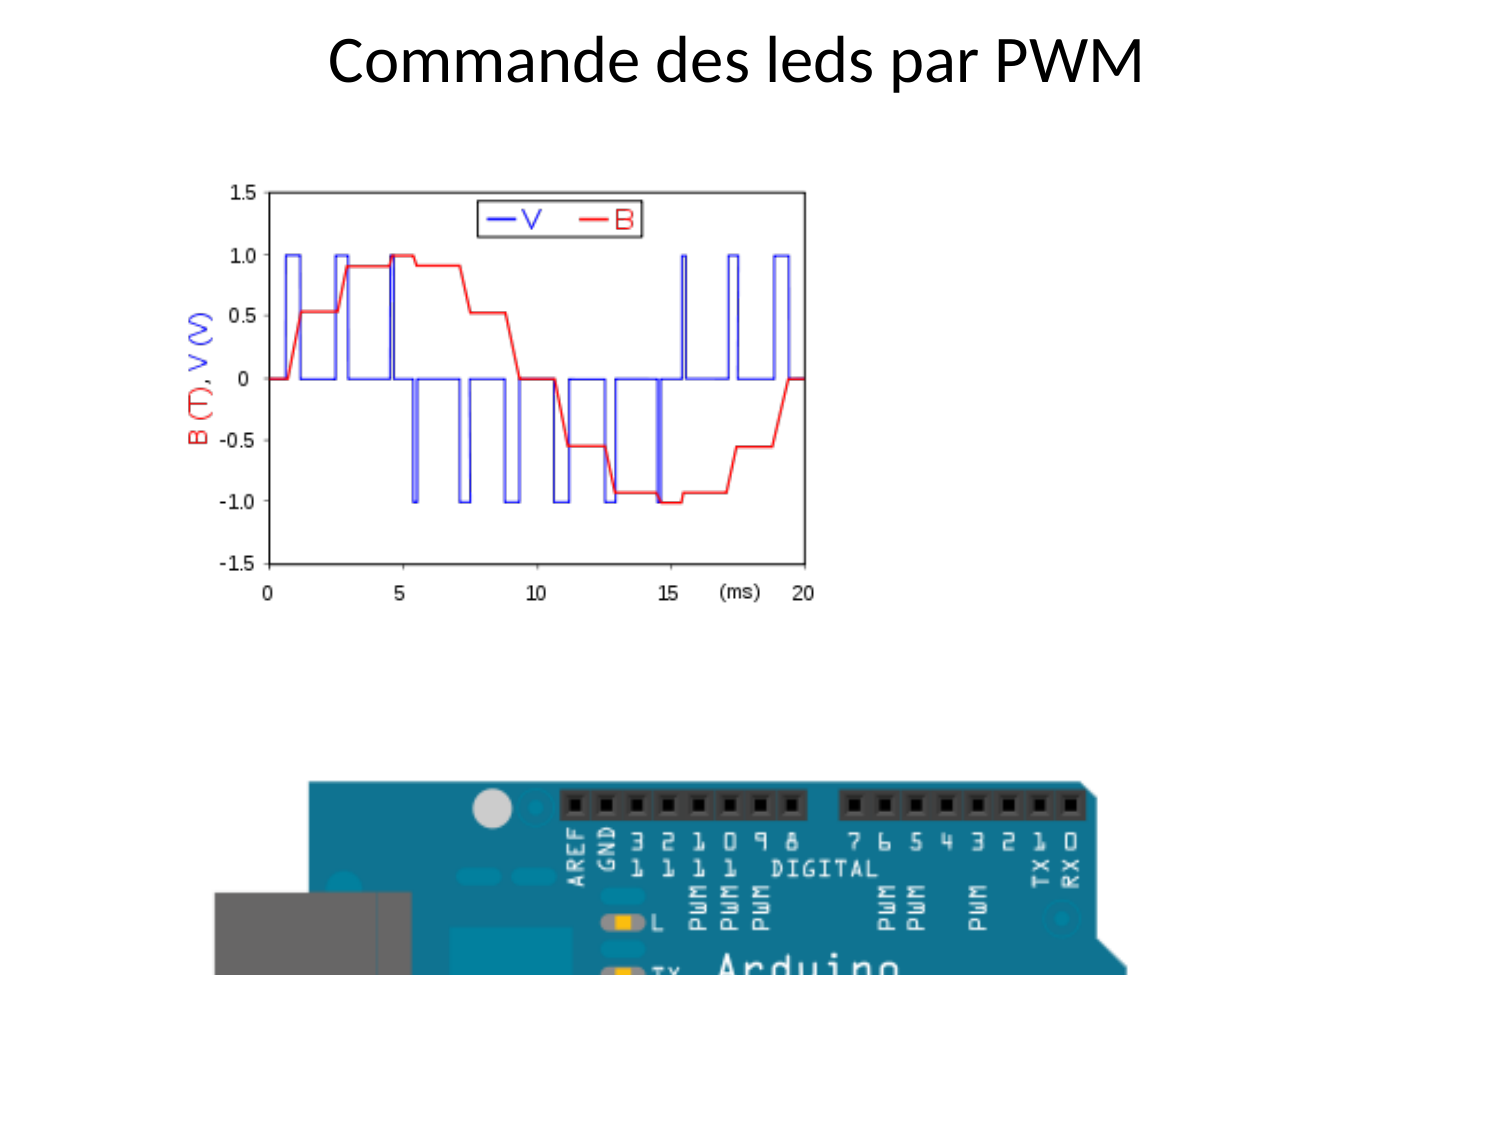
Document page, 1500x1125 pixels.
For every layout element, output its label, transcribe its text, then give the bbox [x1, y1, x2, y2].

picture [174, 174, 826, 625]
picture [49, 712, 1416, 976]
title Commande des leds par PWM [62, 0, 1413, 113]
